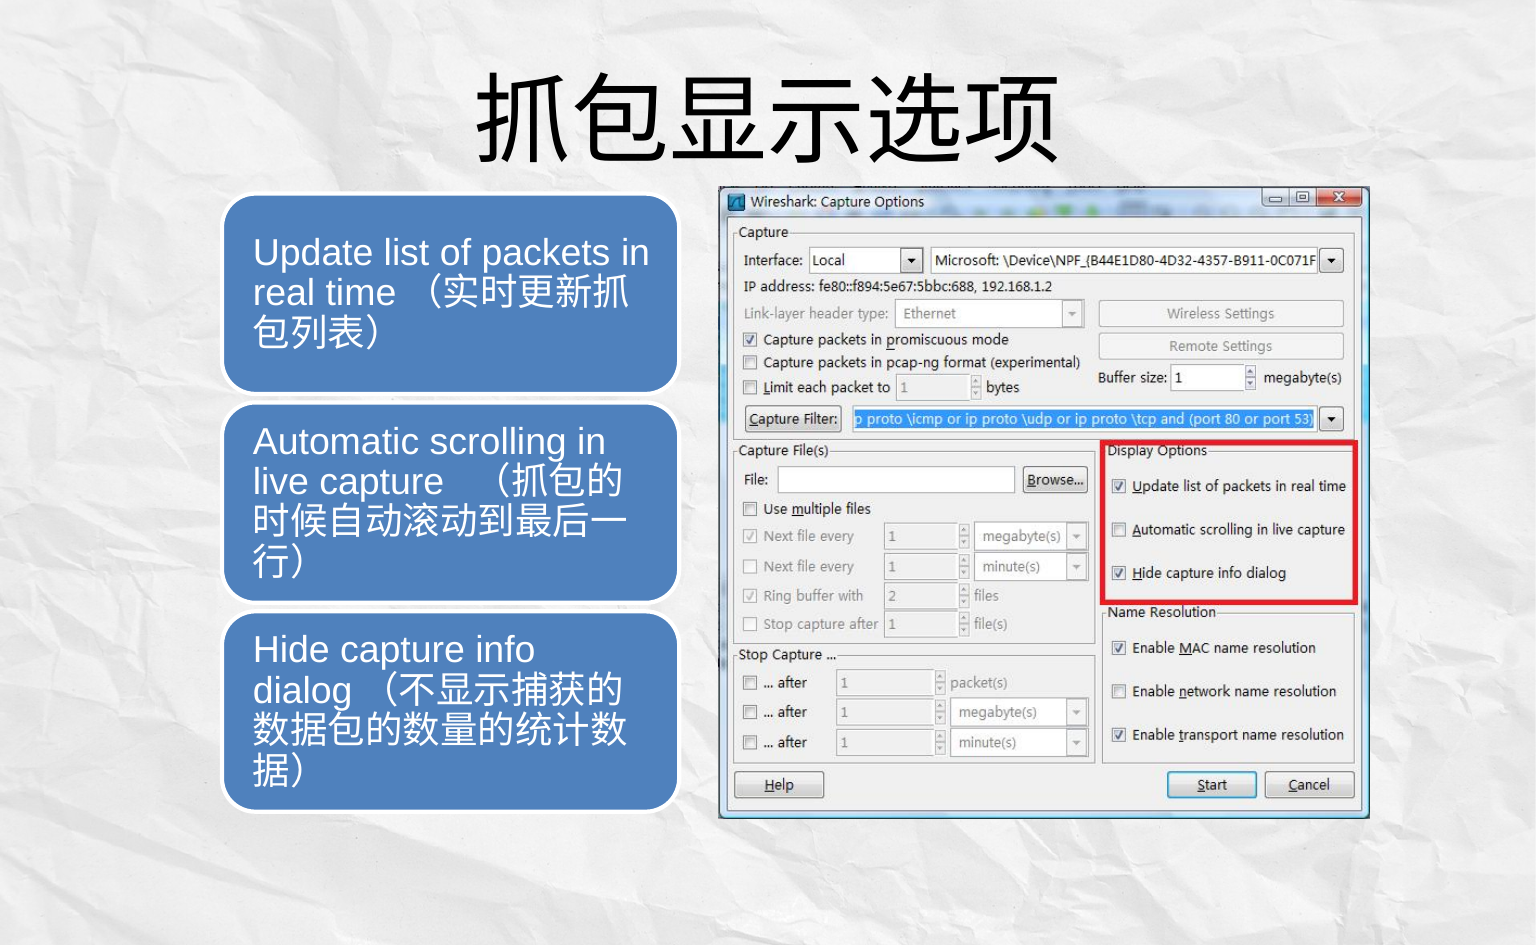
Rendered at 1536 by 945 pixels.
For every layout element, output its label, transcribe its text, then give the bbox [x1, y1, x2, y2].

picture [0, 0, 1536, 945]
title 抓包显示选项 [76, 37, 1459, 196]
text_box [221, 154, 680, 900]
